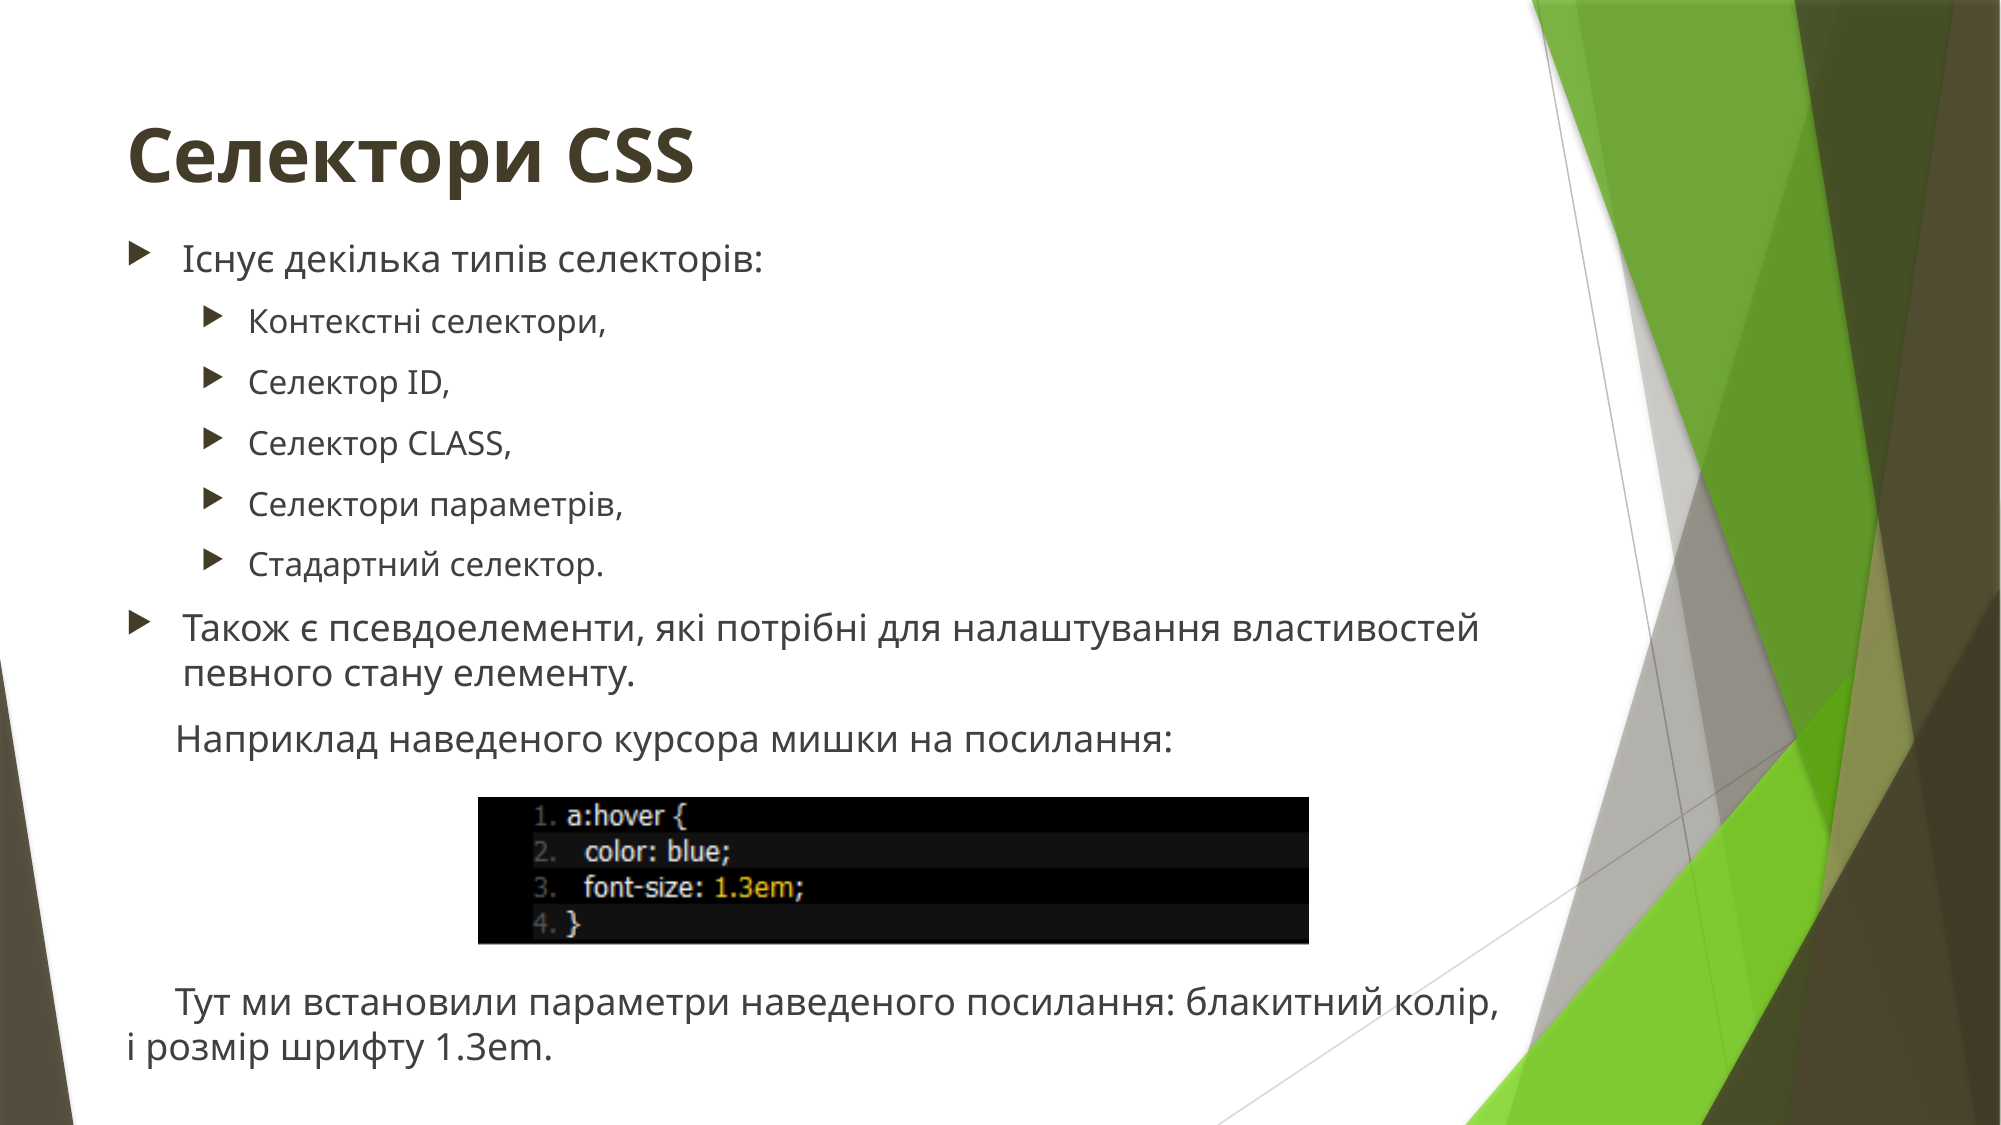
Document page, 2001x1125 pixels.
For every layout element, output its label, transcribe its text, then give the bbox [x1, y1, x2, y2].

picture [478, 797, 1309, 948]
title Селектори CSS [111, 99, 1522, 227]
list Існує декілька типів селекторів: Контекстні селектори, Селектор ID, Селектор CLASS, Селектори параметрів, Стадартний селектор. Також є псевдоелементи, які потрібні для налаштування властивостей певного стану елементу. Наприклад наведеного курсора мишки на посилання: Тут ми встановили параметри наведеного посилання: блакитний колір, і розмір шрифту 1.3em. [111, 227, 1522, 1085]
